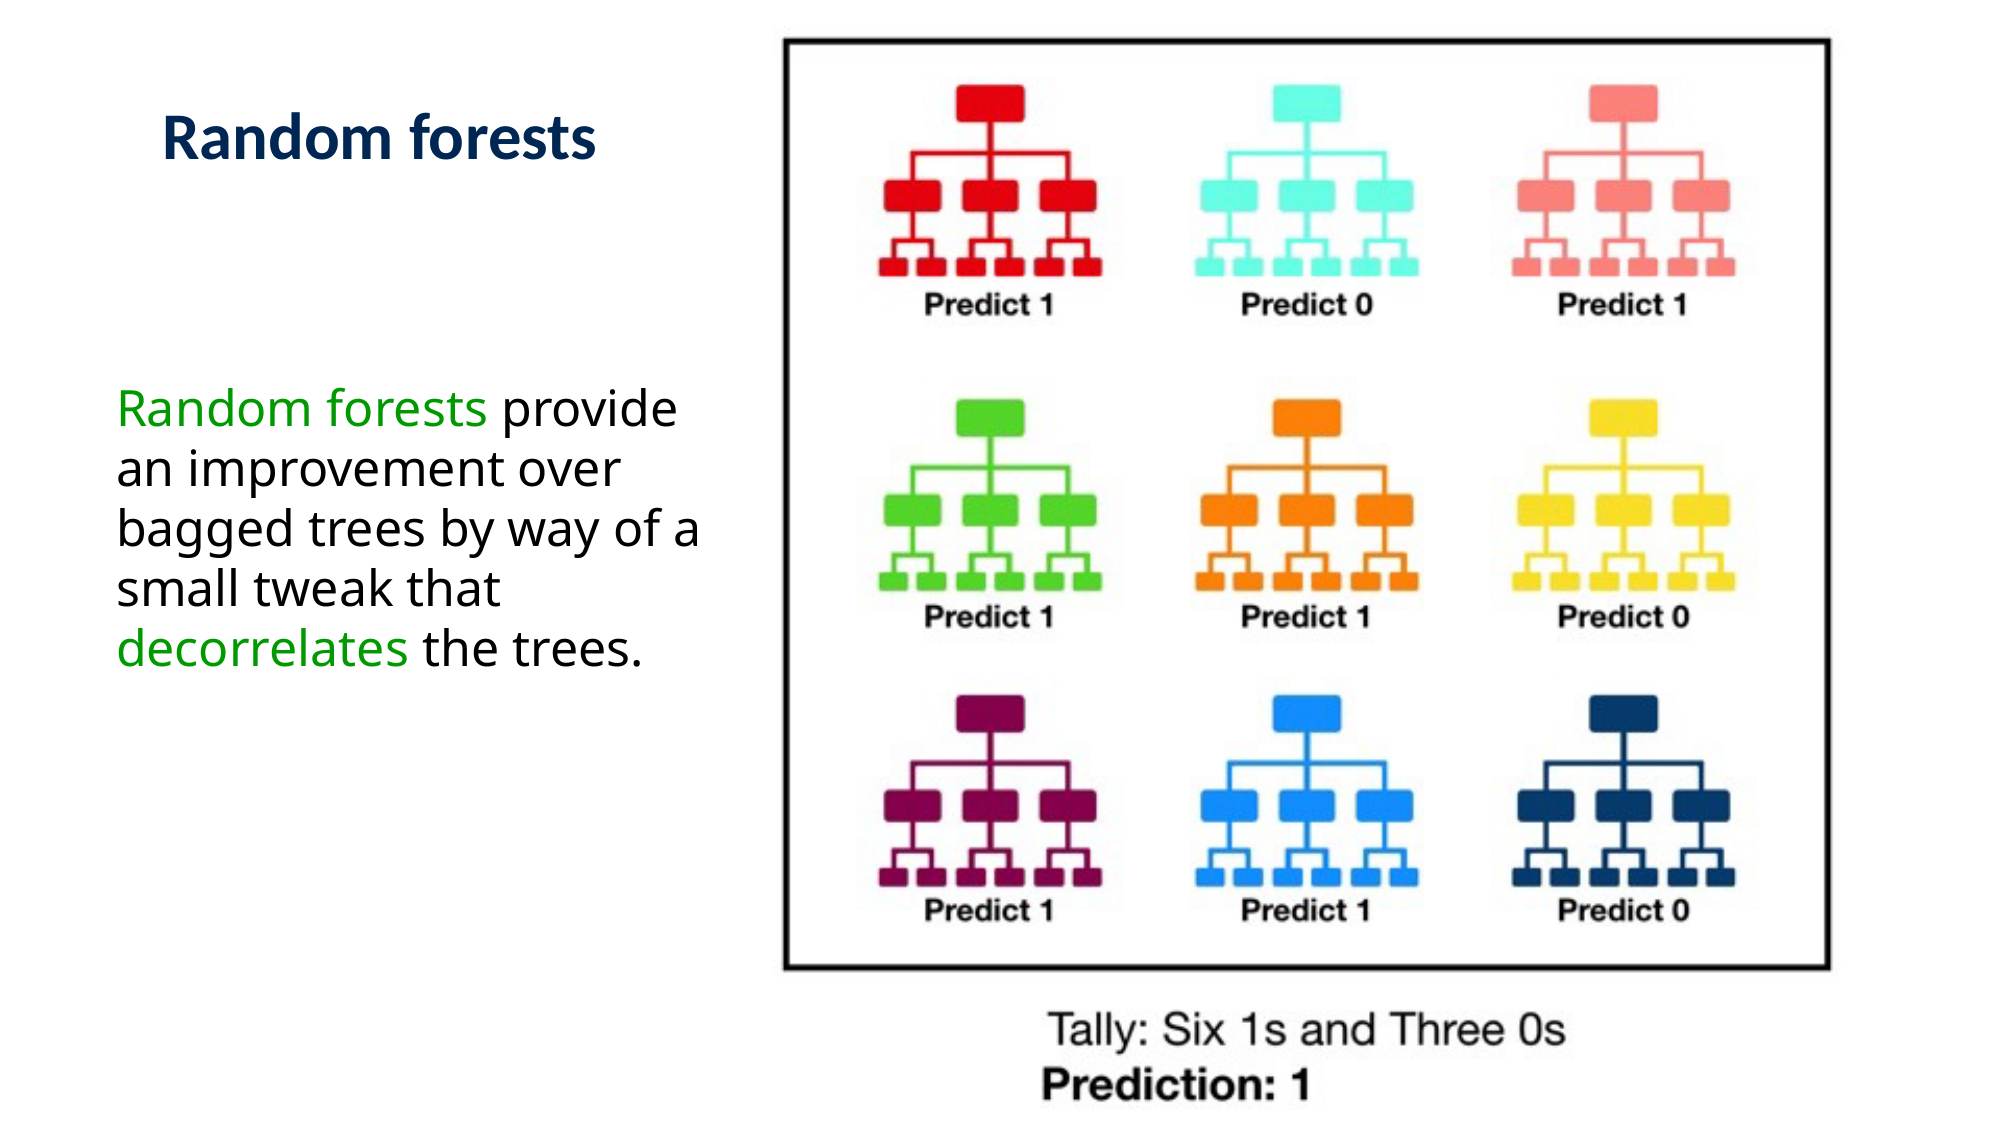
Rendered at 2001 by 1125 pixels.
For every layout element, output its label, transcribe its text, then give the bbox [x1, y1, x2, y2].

text_box Random forests provide an improvement over bagged trees by way of a small tweak that decorrelates the trees. [101, 368, 731, 684]
picture [757, 10, 1854, 1125]
text_box Random forests [147, 85, 628, 180]
